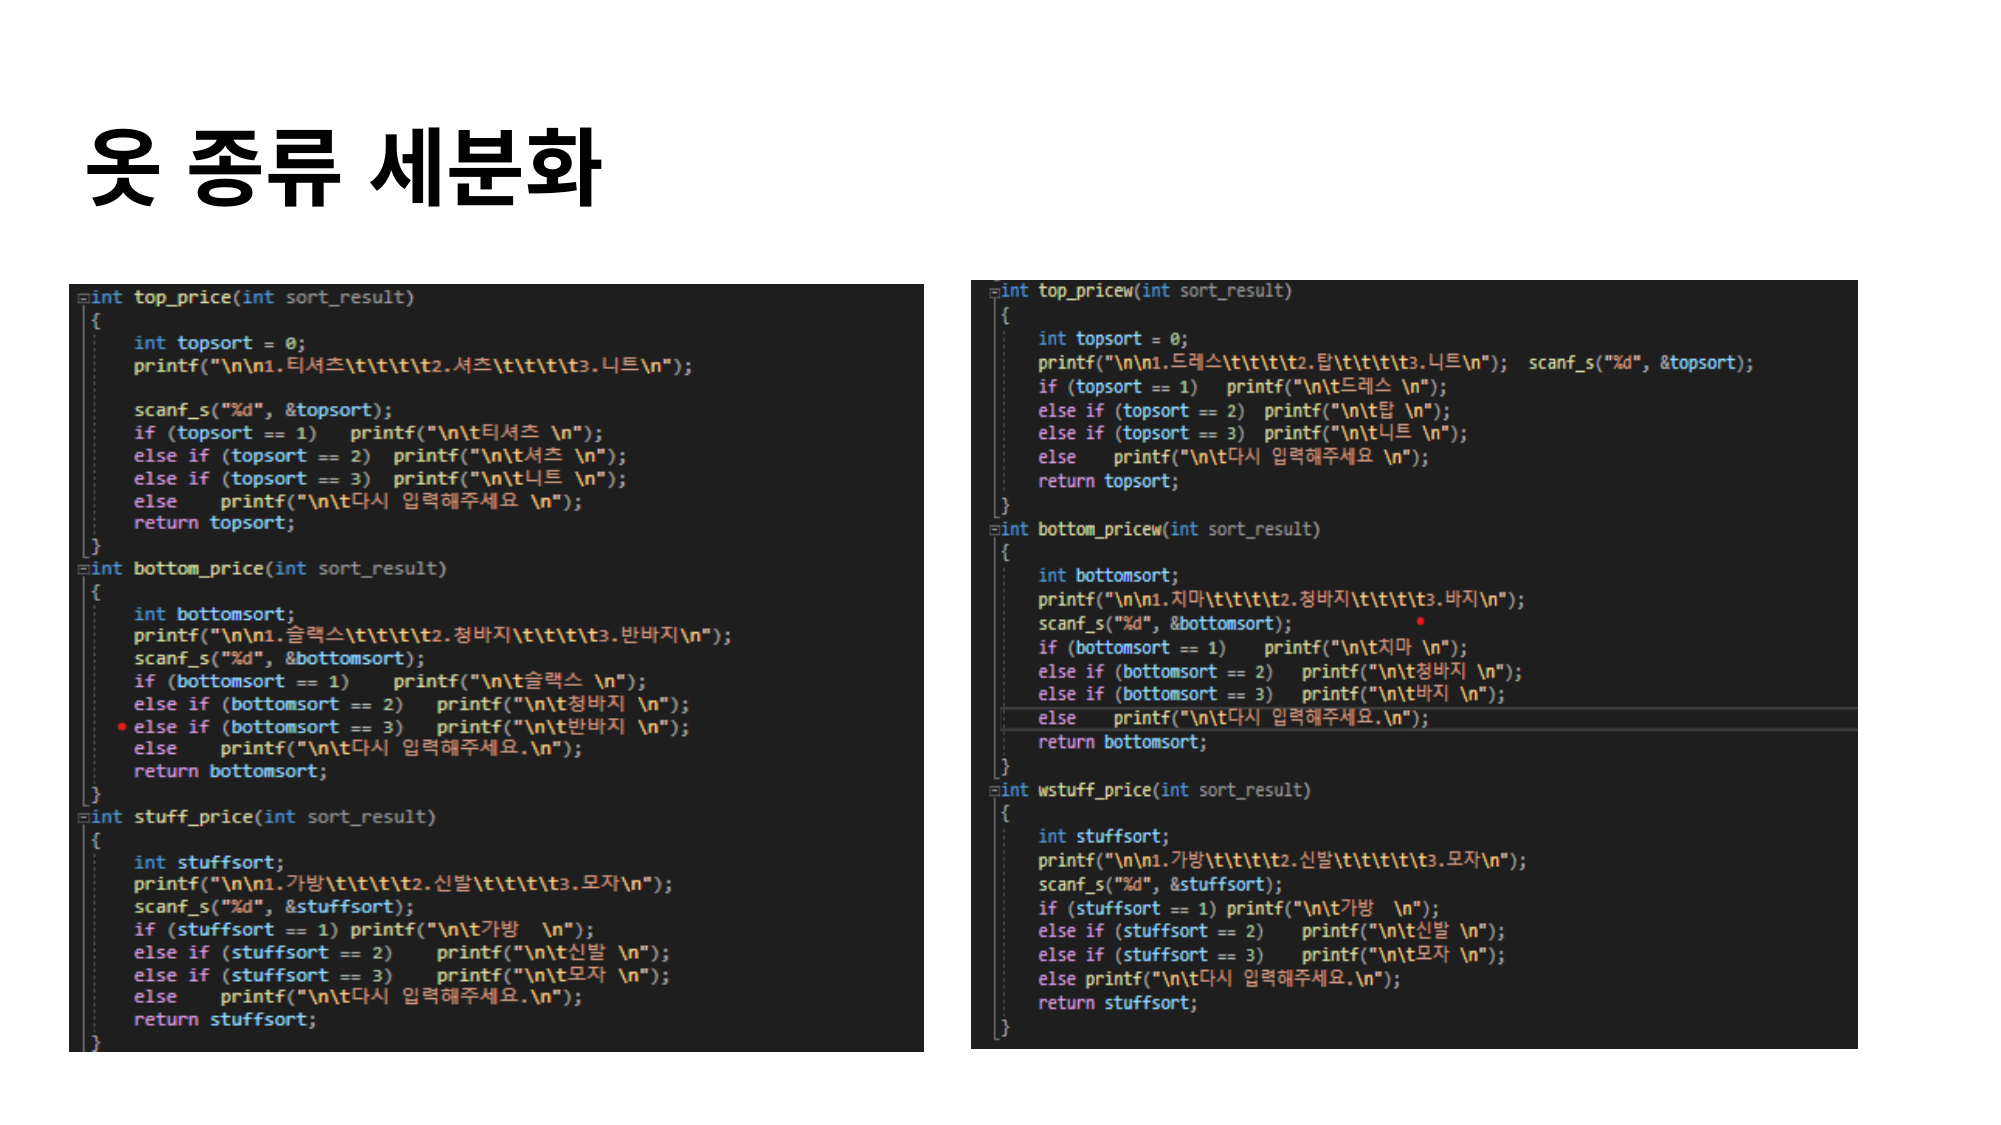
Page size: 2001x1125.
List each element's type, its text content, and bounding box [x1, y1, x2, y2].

picture [971, 280, 1858, 1049]
picture [69, 284, 925, 1052]
title 옷 종류 세분화 [69, 63, 1858, 281]
